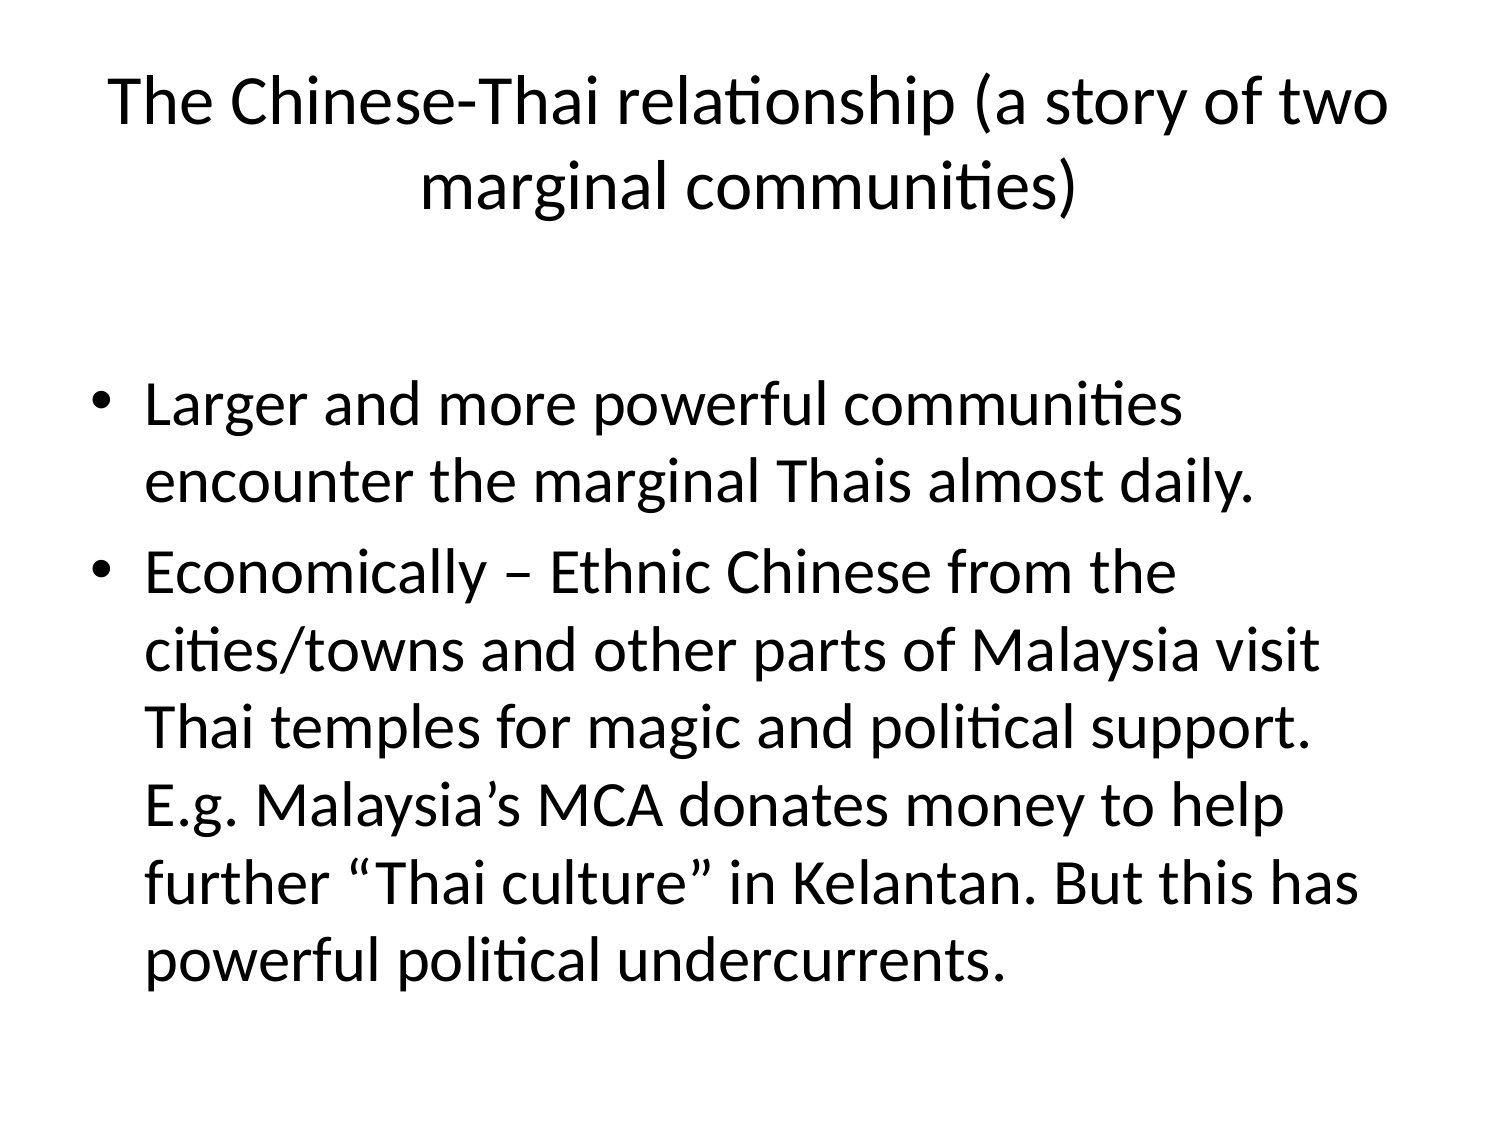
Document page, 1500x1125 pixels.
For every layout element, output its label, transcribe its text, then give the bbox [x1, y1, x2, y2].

list Larger and more powerful communities encounter the marginal Thais almost daily. Economically – Ethnic Chinese from the cities/towns and other parts of Malaysia visit Thai temples for magic and political support. E.g. Malaysia’s MCA donates money to help further “Thai culture” in Kelantan. But this has powerful political undercurrents. [75, 262, 1425, 1005]
title The Chinese-Thai relationship (a story of two marginal communities) [75, 45, 1425, 233]
